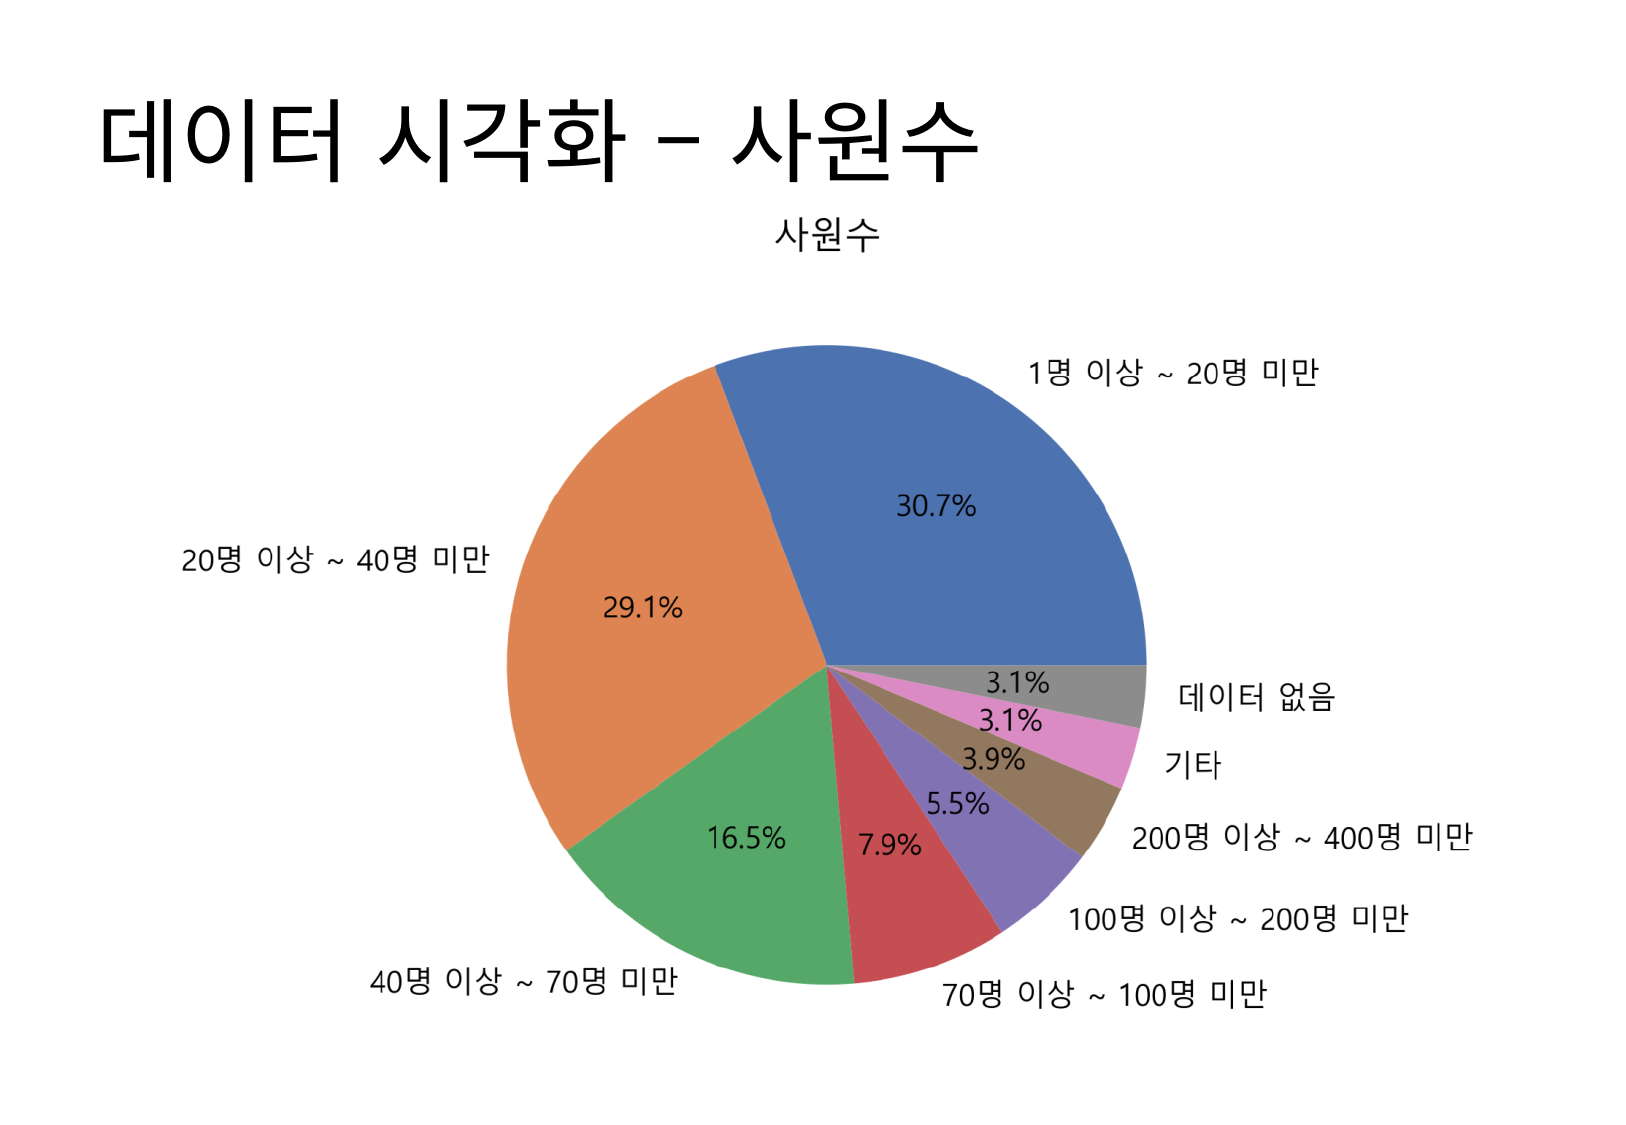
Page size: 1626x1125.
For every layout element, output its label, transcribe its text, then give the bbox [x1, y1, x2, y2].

picture [159, 199, 1495, 1086]
title 데이터 시각화 – 사원수 [81, 45, 1544, 233]
